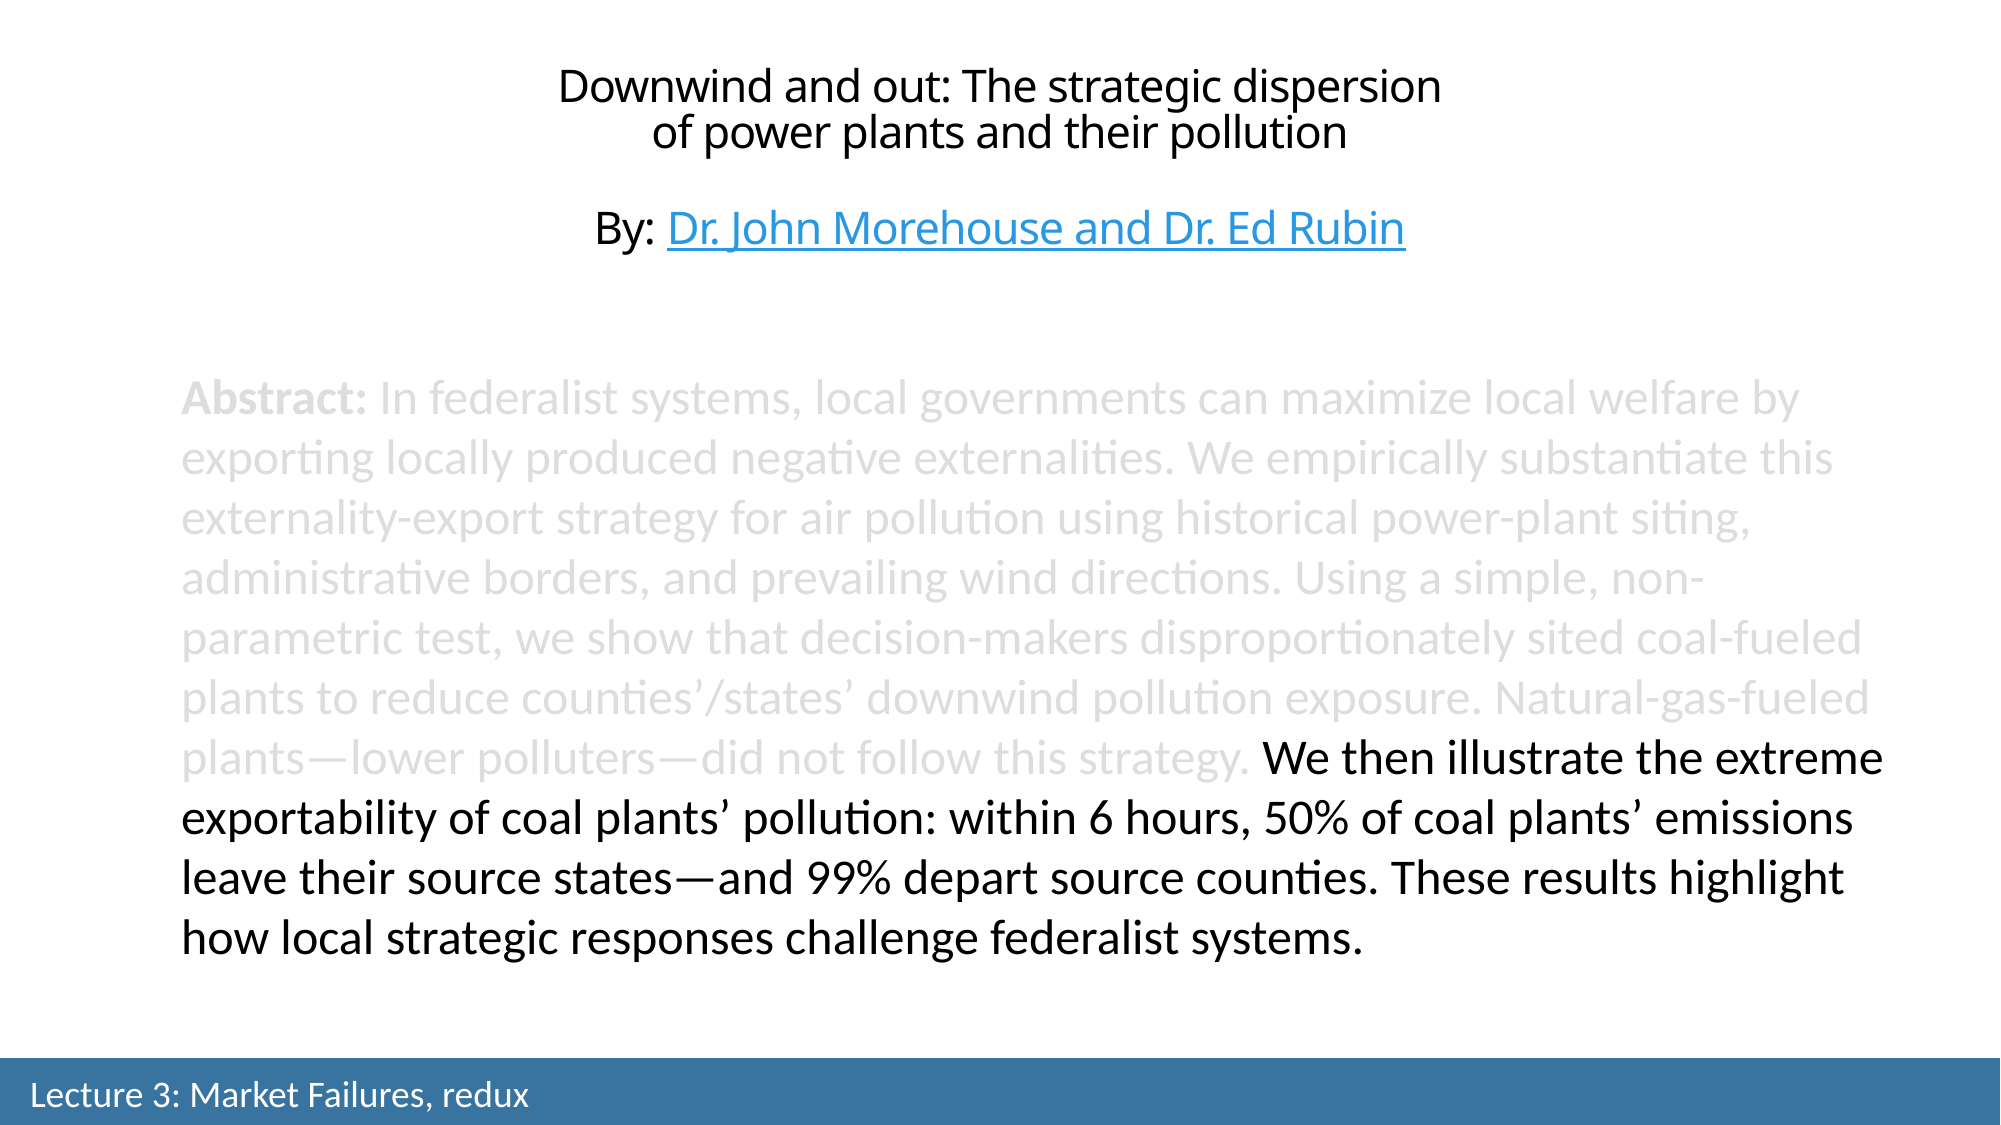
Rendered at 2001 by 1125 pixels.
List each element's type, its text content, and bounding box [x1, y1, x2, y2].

text_box Downwind and out: The strategic dispersion of power plants and their pollution By: Dr. John Morehouse and Dr. Ed Rubin [374, 56, 1625, 263]
text_box Abstract: In federalist systems, local governments can maximize local welfare by exporting locally produced negative externalities. We empirically substantiate this externality-export strategy for air pollution using historical power-plant siting, administrative borders, and prevailing wind directions. Using a simple, non-parametric test, we show that decision-makers disproportionately sited coal-fueled plants to reduce counties’/states’ downwind pollution exposure. Natural-gas-fueled plants—lower polluters—did not follow this strategy. We then illustrate the extreme exportability of coal plants’ pollution: within 6 hours, 50% of coal plants’ emissions leave their source states—and 99% depart source counties. These results highlight how local strategic responses challenge federalist systems. [91, 307, 1937, 973]
